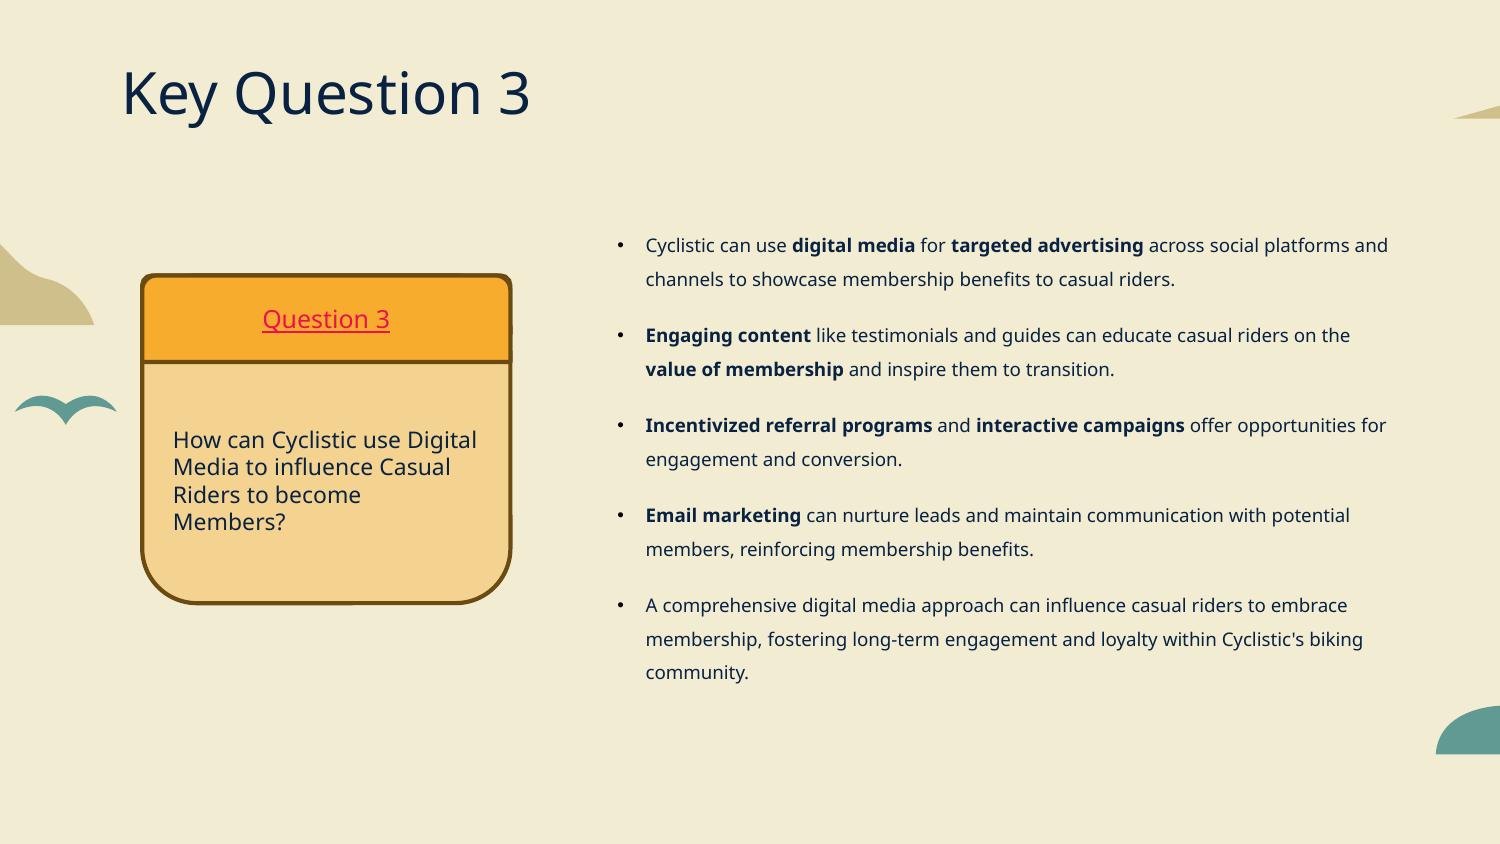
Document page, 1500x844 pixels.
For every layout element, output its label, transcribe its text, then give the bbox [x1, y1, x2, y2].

text_box Cyclistic can use digital media for targeted advertising across social platforms and channels to showcase membership benefits to casual riders. Engaging content like testimonials and guides can educate casual riders on the value of membership and inspire them to transition. Incentivized referral programs and interactive campaigns offer opportunities for engagement and conversion. Email marketing can nurture leads and maintain communication with potential members, reinforcing membership benefits. A comprehensive digital media approach can influence casual riders to embrace membership, fostering long-term engagement and loyalty within Cyclistic's biking community. [602, 215, 1409, 691]
text_box How can Cyclistic use Digital Media to influence Casual Riders to become Members? [140, 368, 513, 606]
title Key Question 3 [32, 48, 620, 128]
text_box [141, 275, 511, 363]
